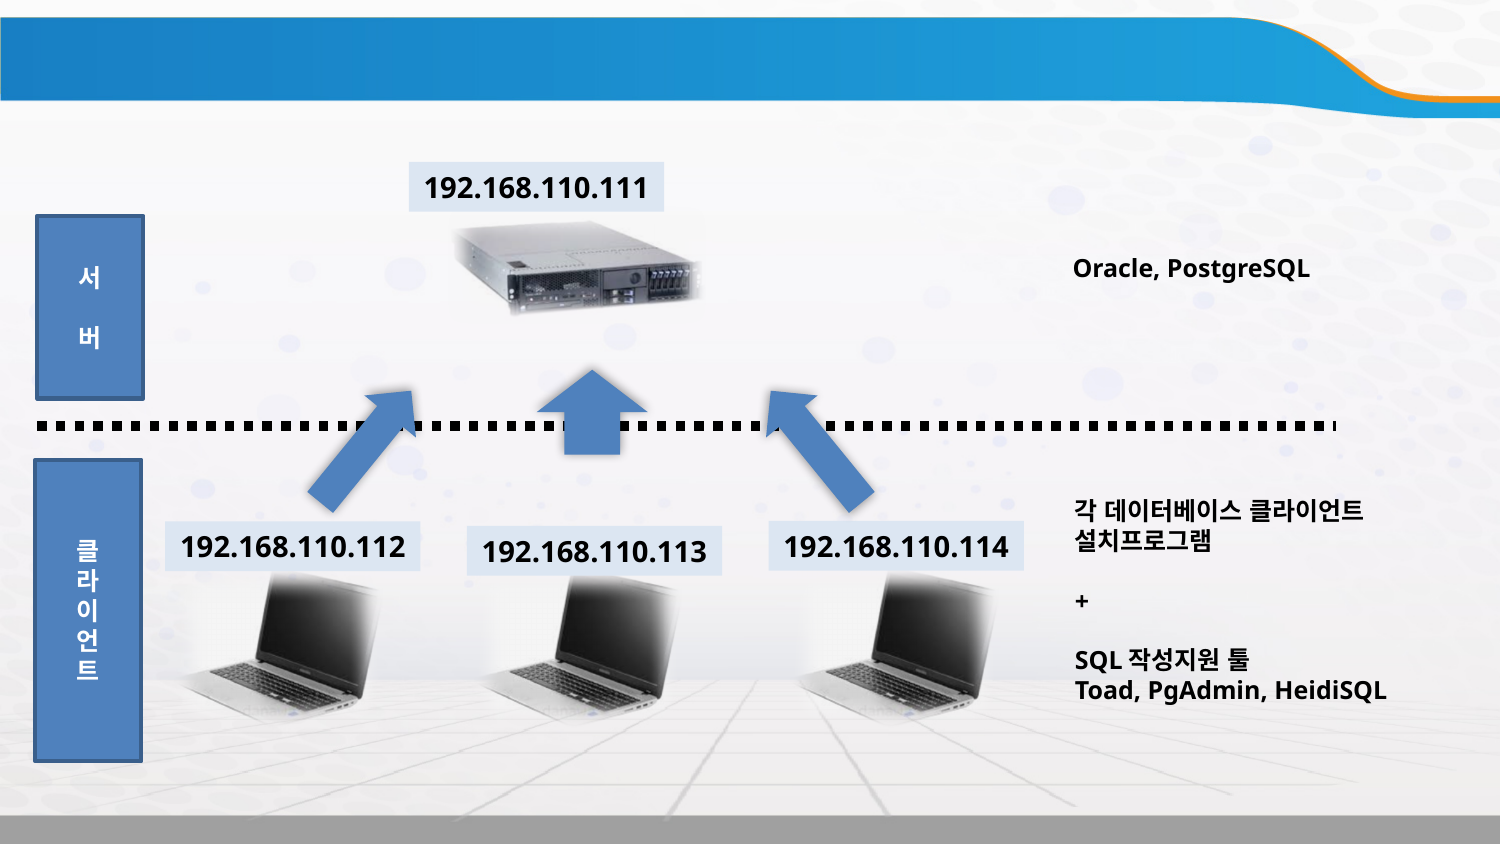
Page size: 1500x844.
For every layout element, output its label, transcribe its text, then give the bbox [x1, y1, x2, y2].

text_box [35, 161, 1495, 762]
picture [0, 0, 1500, 844]
text_box Review (데이터베이스) [29, 0, 1175, 103]
